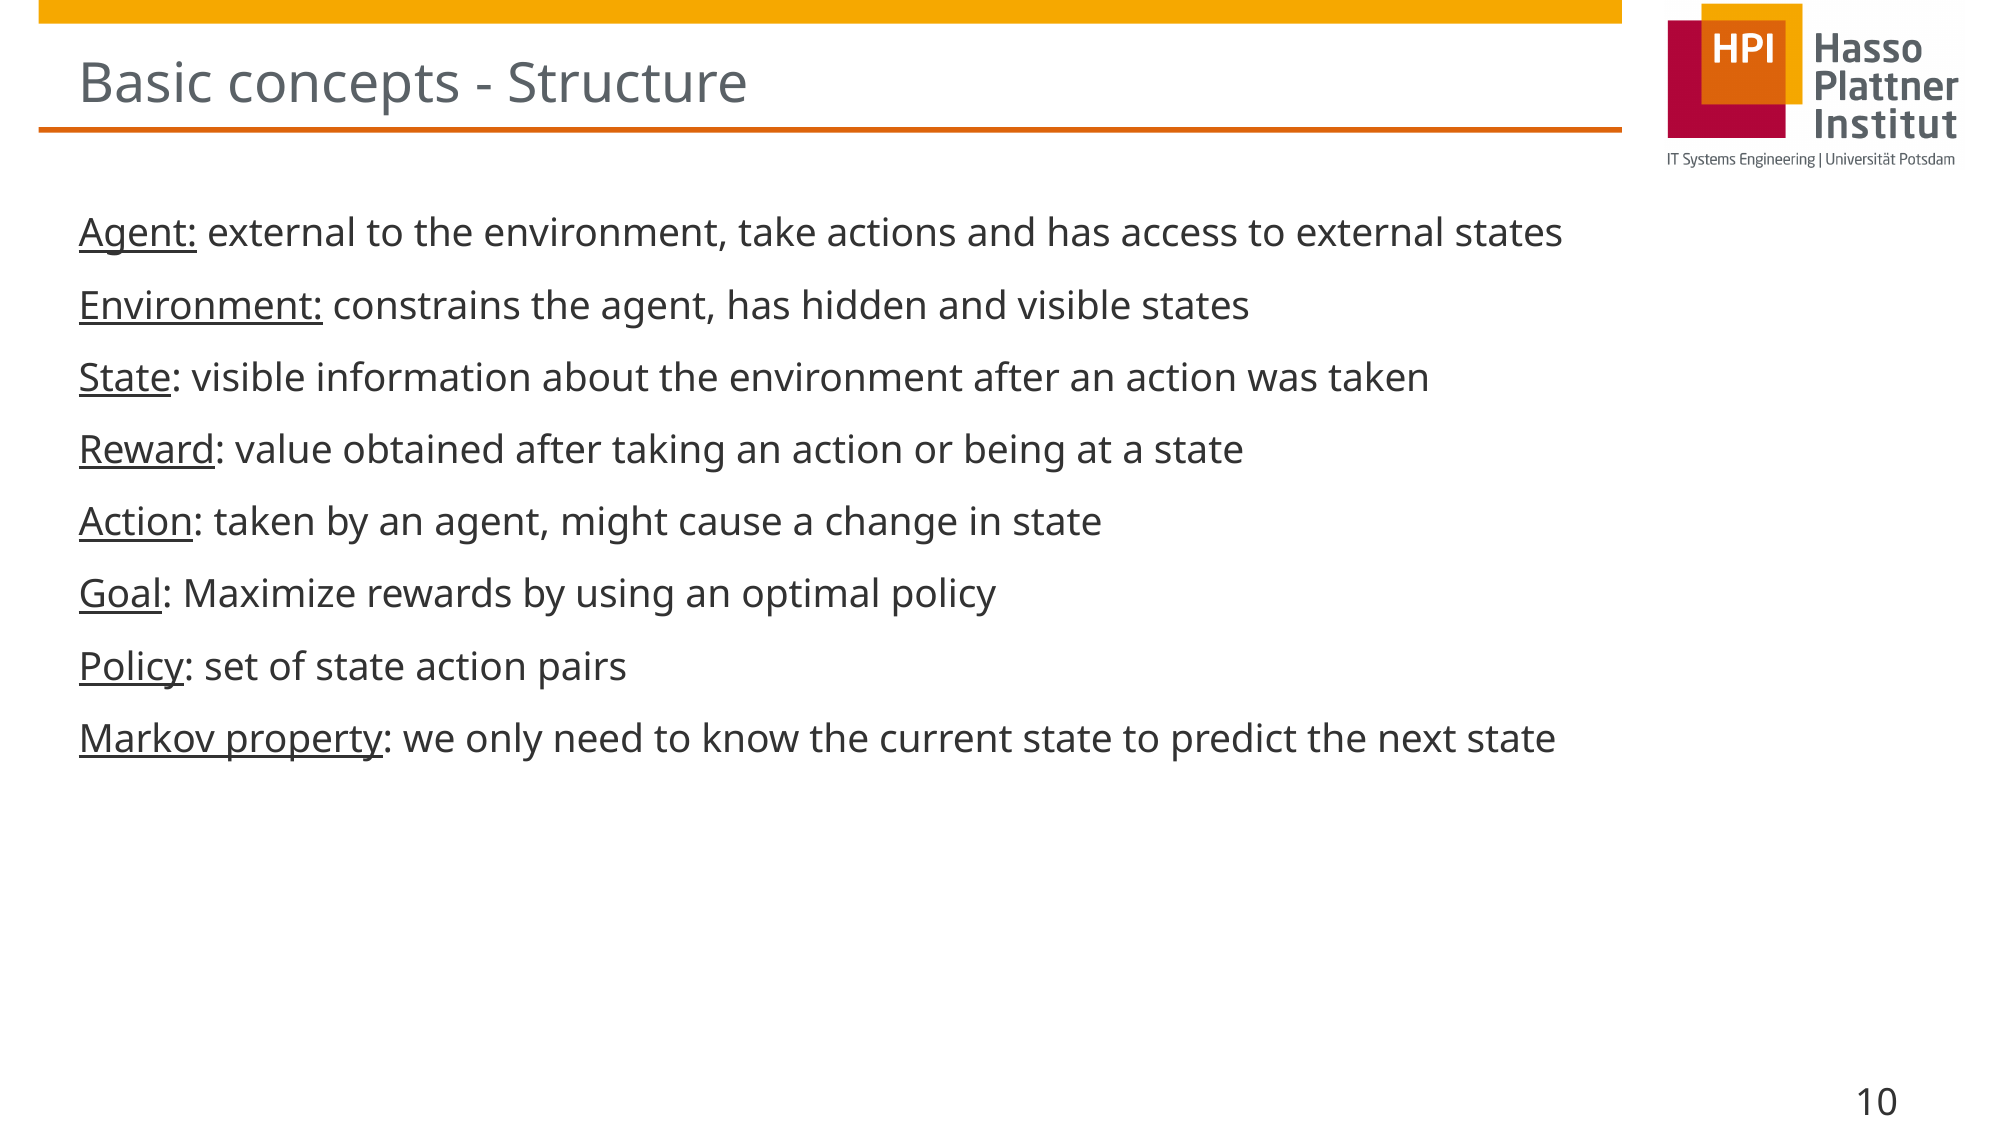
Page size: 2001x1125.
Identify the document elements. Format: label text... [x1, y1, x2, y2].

title Basic concepts - Structure [78, 23, 1583, 115]
list Agent: external to the environment, take actions and has access to external states Environment: constrains the agent, has hidden and visible states State: visible information about the environment after an action was taken Reward: value obtained after taking an action or being at a state Action: taken by an agent, might cause a change in state Goal: Maximize rewards by using an optimal policy Policy: set of state action pairs Markov property: we only need to know the current state to predict the next state [78, 199, 1961, 1038]
text_box 10 [1840, 1070, 1961, 1109]
picture [1664, 0, 1965, 170]
